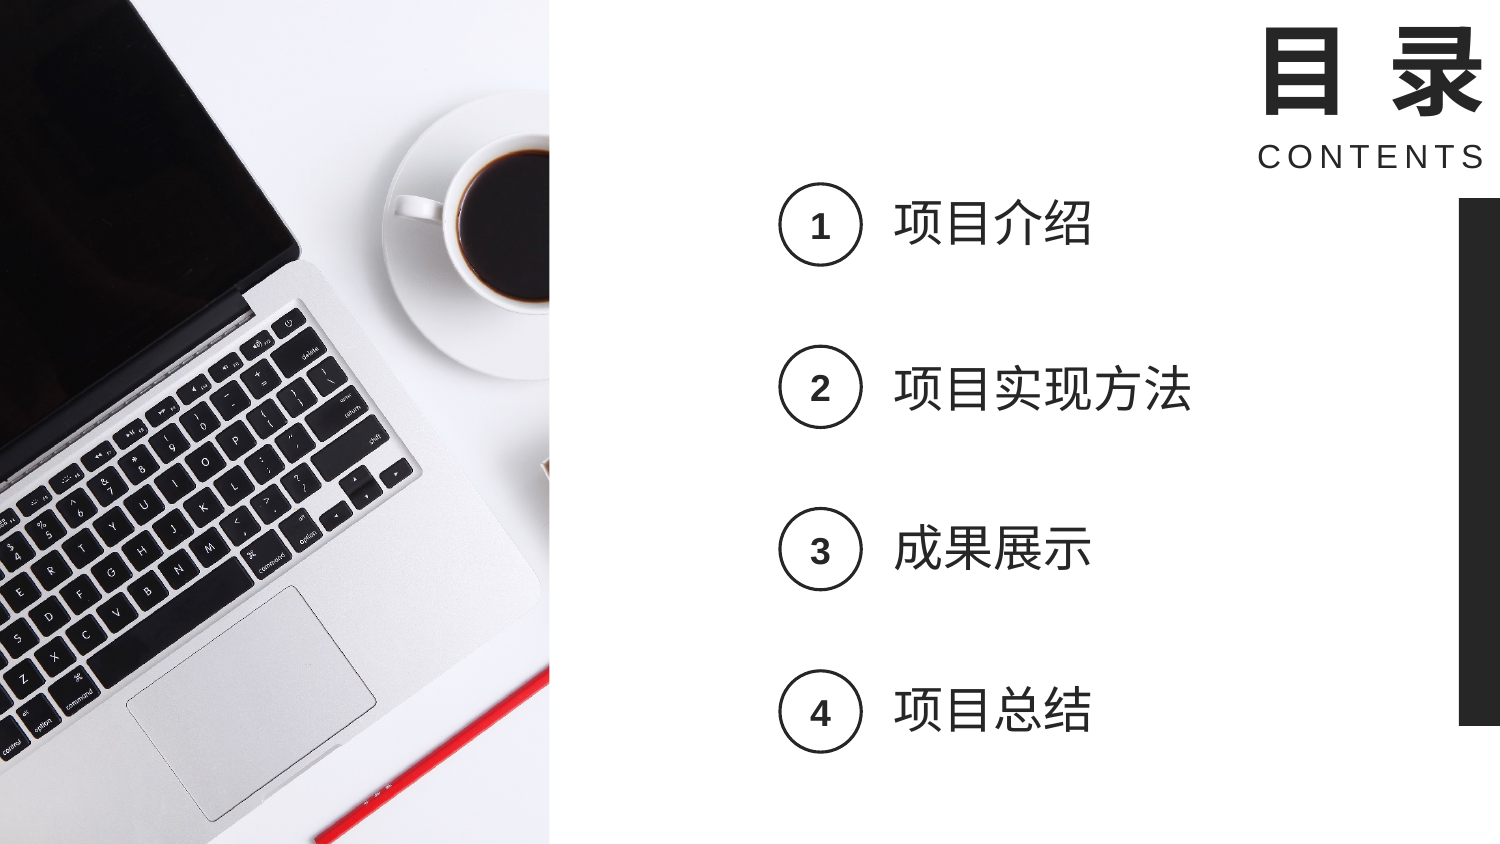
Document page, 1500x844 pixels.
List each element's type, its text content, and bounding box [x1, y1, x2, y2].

text_box 2 [778, 345, 863, 429]
text_box CONTENTS [1242, 128, 1499, 183]
text_box 成果展示 [878, 508, 1109, 584]
text_box 目 录 [1237, 0, 1500, 135]
text_box [1458, 197, 1500, 727]
text_box 3 [778, 507, 863, 591]
text_box 1 [778, 182, 863, 267]
text_box 项目总结 [878, 671, 1109, 746]
picture [0, 0, 550, 844]
text_box 项目介绍 [878, 184, 1109, 259]
text_box 4 [778, 669, 863, 754]
text_box 项目实现方法 [878, 349, 1209, 425]
